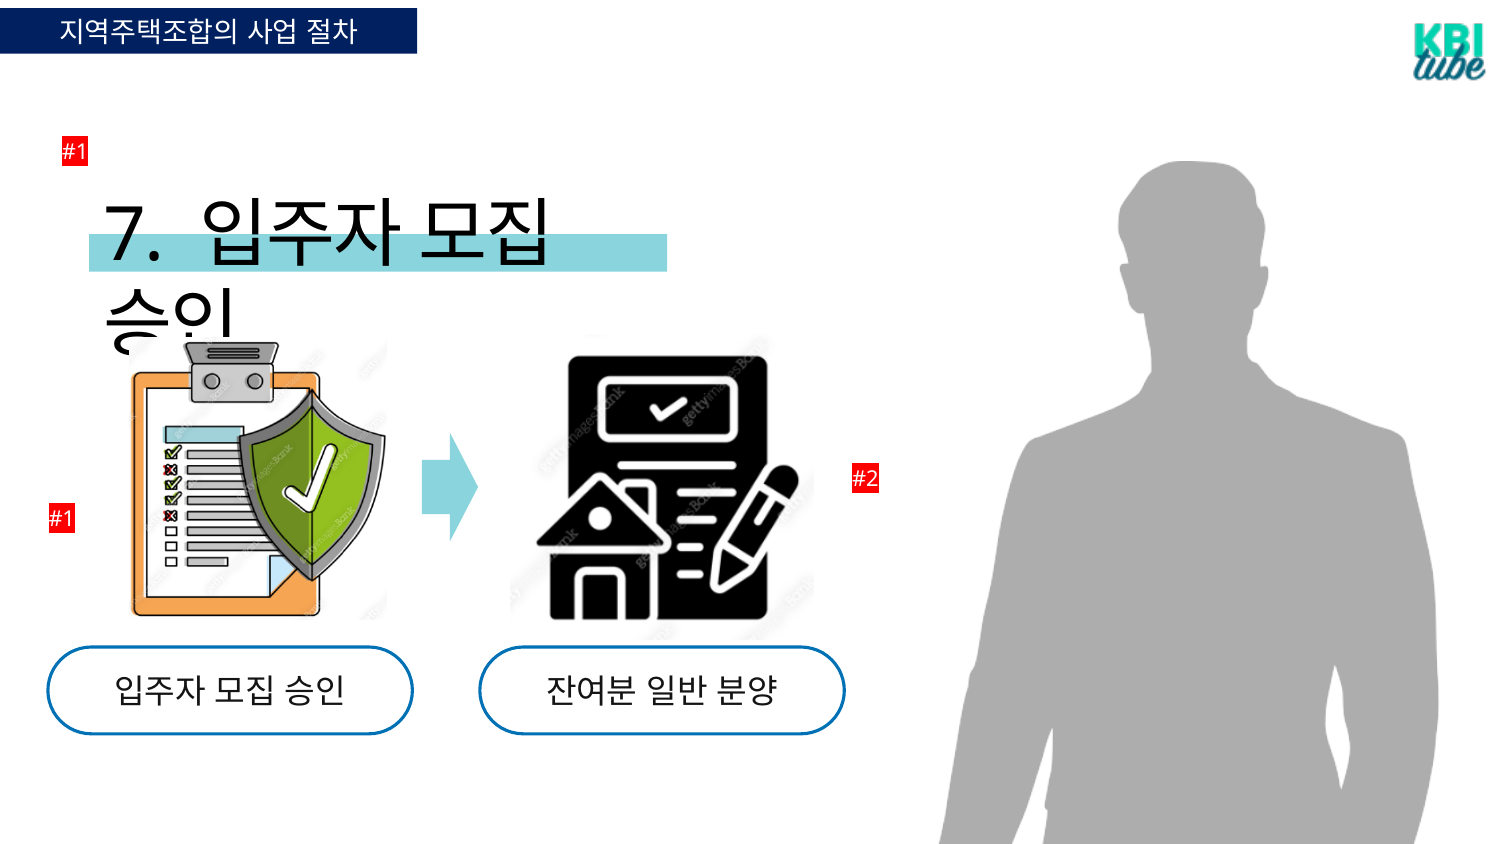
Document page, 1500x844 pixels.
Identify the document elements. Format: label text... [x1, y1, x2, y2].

text_box 지역주택조합의 사업 절차 [0, 7, 418, 55]
text_box 입주자 모집 승인 [46, 645, 414, 735]
picture [8, 0, 1500, 844]
text_box #1 [33, 496, 91, 538]
picture [1326, 670, 1348, 785]
text_box 잔여분 일반 분양 [478, 645, 846, 735]
text_box 7. 입주자 모집 승인 [89, 177, 683, 373]
text_box [420, 432, 480, 542]
text_box #1 [47, 130, 104, 172]
text_box #2 [837, 457, 894, 499]
picture [1013, 735, 1051, 844]
